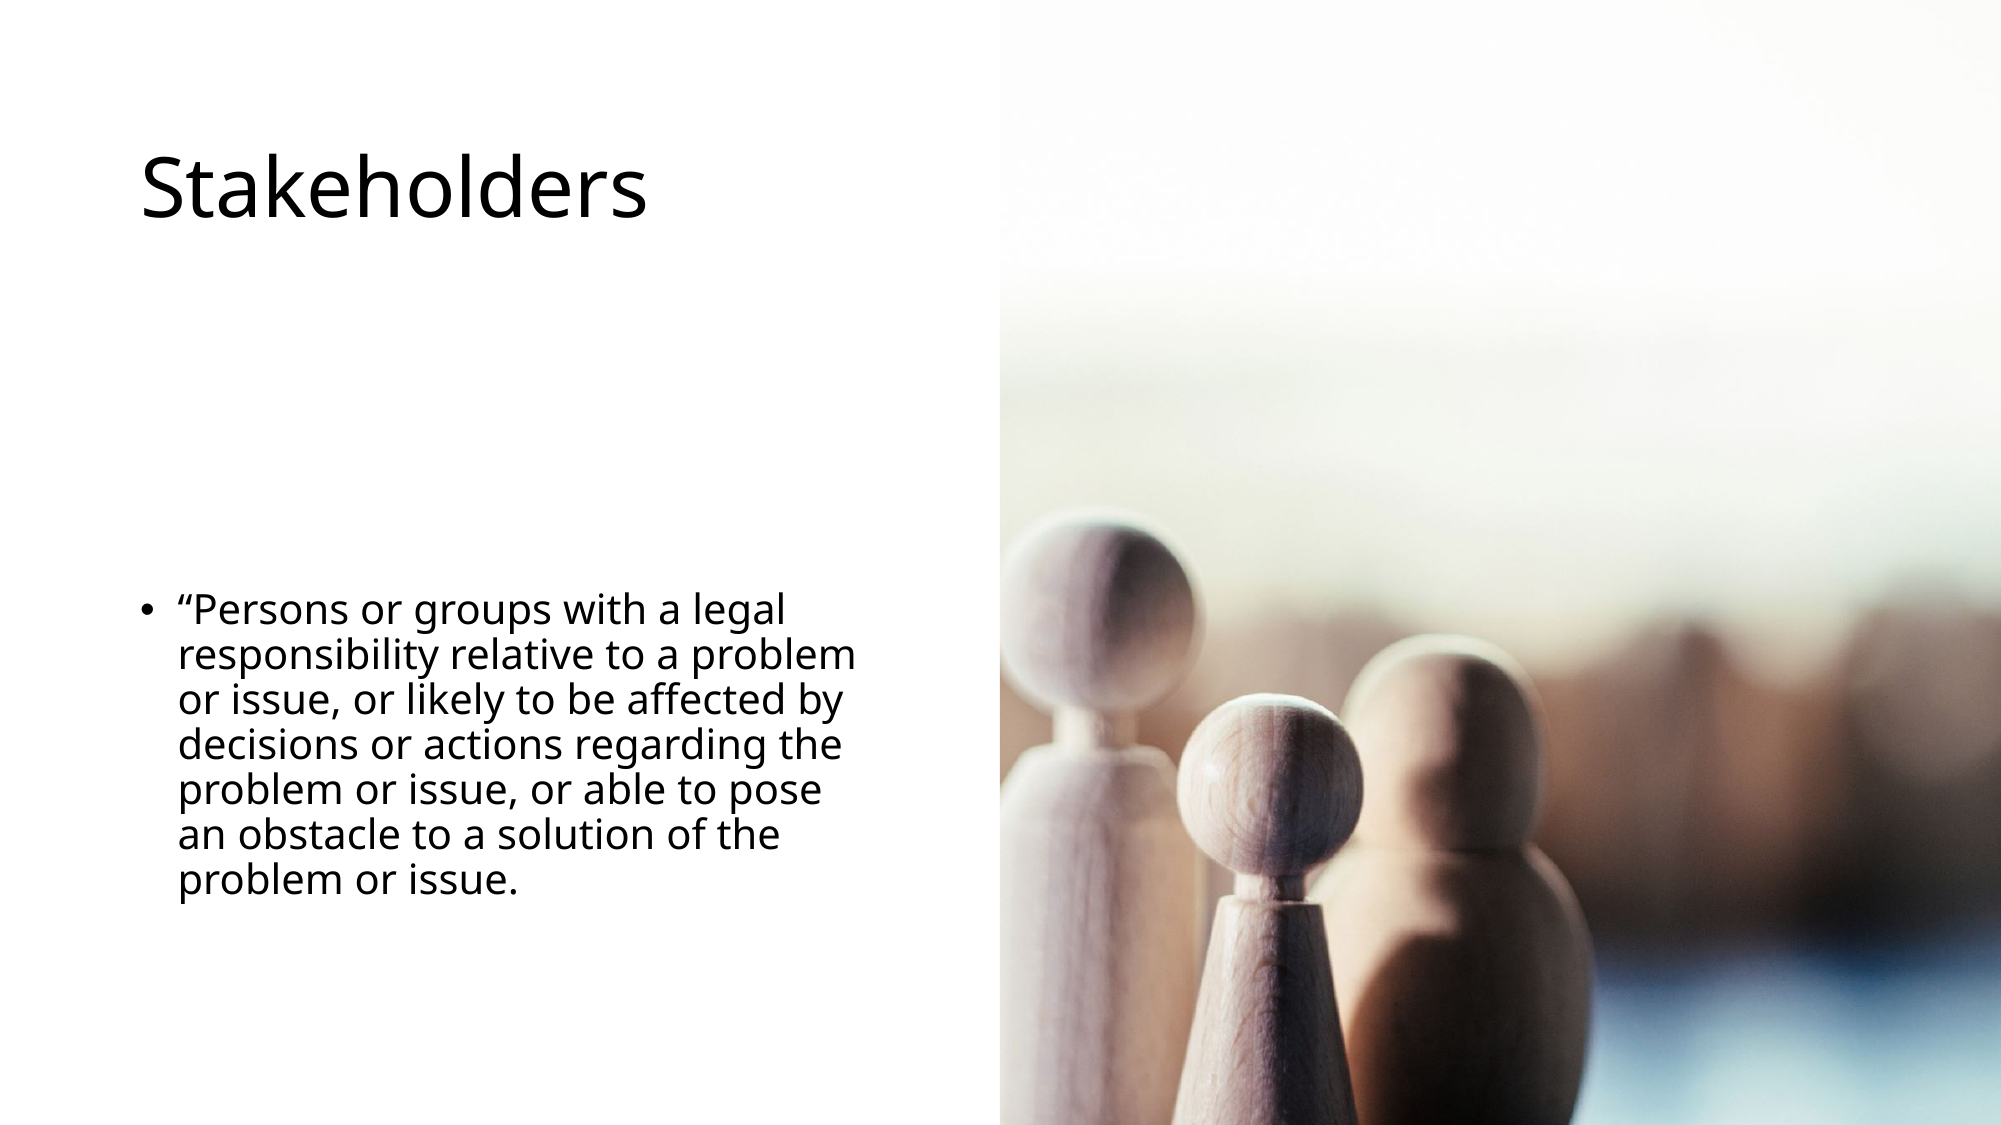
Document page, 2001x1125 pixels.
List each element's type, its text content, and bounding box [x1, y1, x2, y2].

picture [999, 0, 2001, 1125]
list “Persons or groups with a legal responsibility relative to a problem or issue, or likely to be affected by decisions or actions regarding the problem or issue, or able to pose an obstacle to a solution of the problem or issue. [124, 450, 888, 1043]
title Stakeholders [124, 57, 888, 324]
